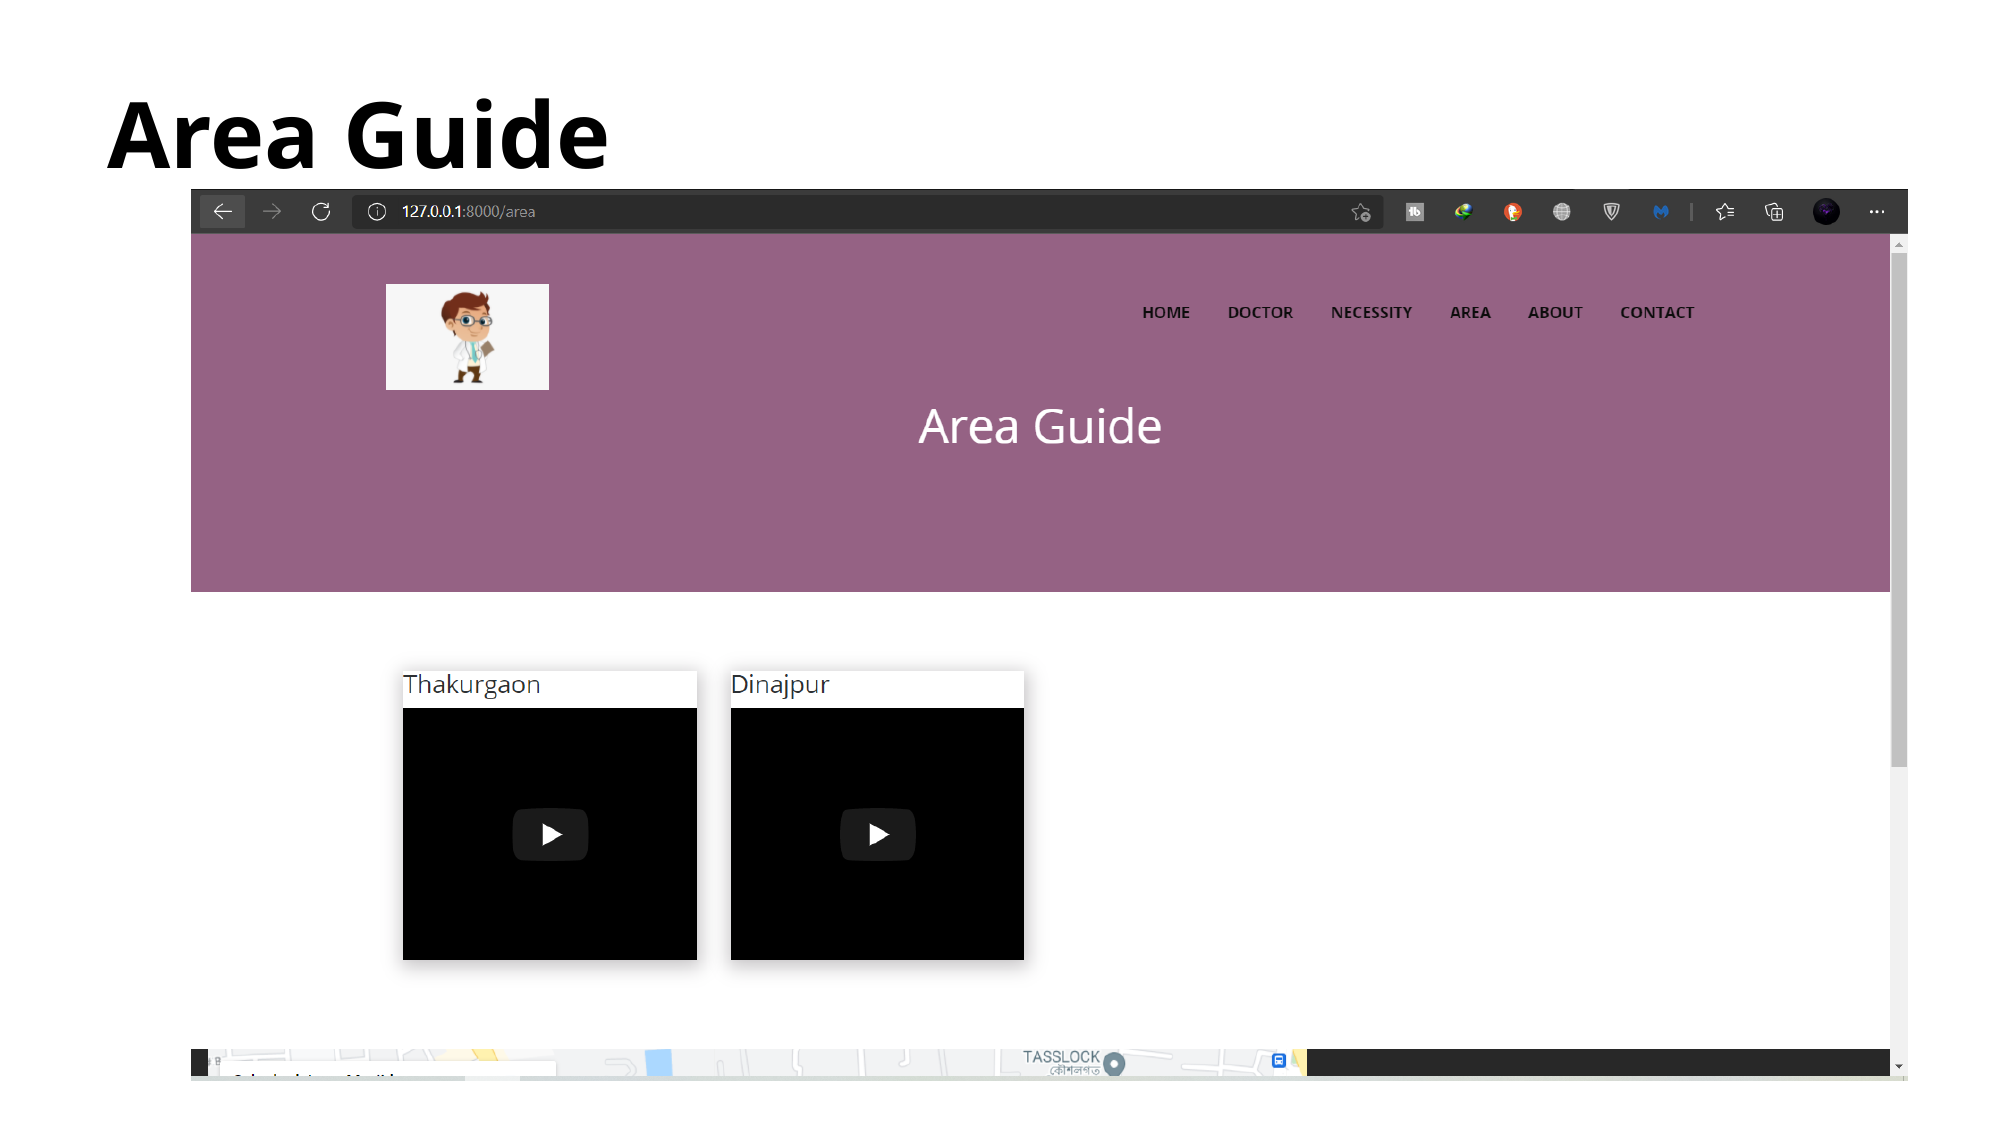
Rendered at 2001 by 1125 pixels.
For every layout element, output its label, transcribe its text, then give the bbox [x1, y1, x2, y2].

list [191, 189, 1908, 1081]
title Area Guide [92, 30, 1818, 248]
